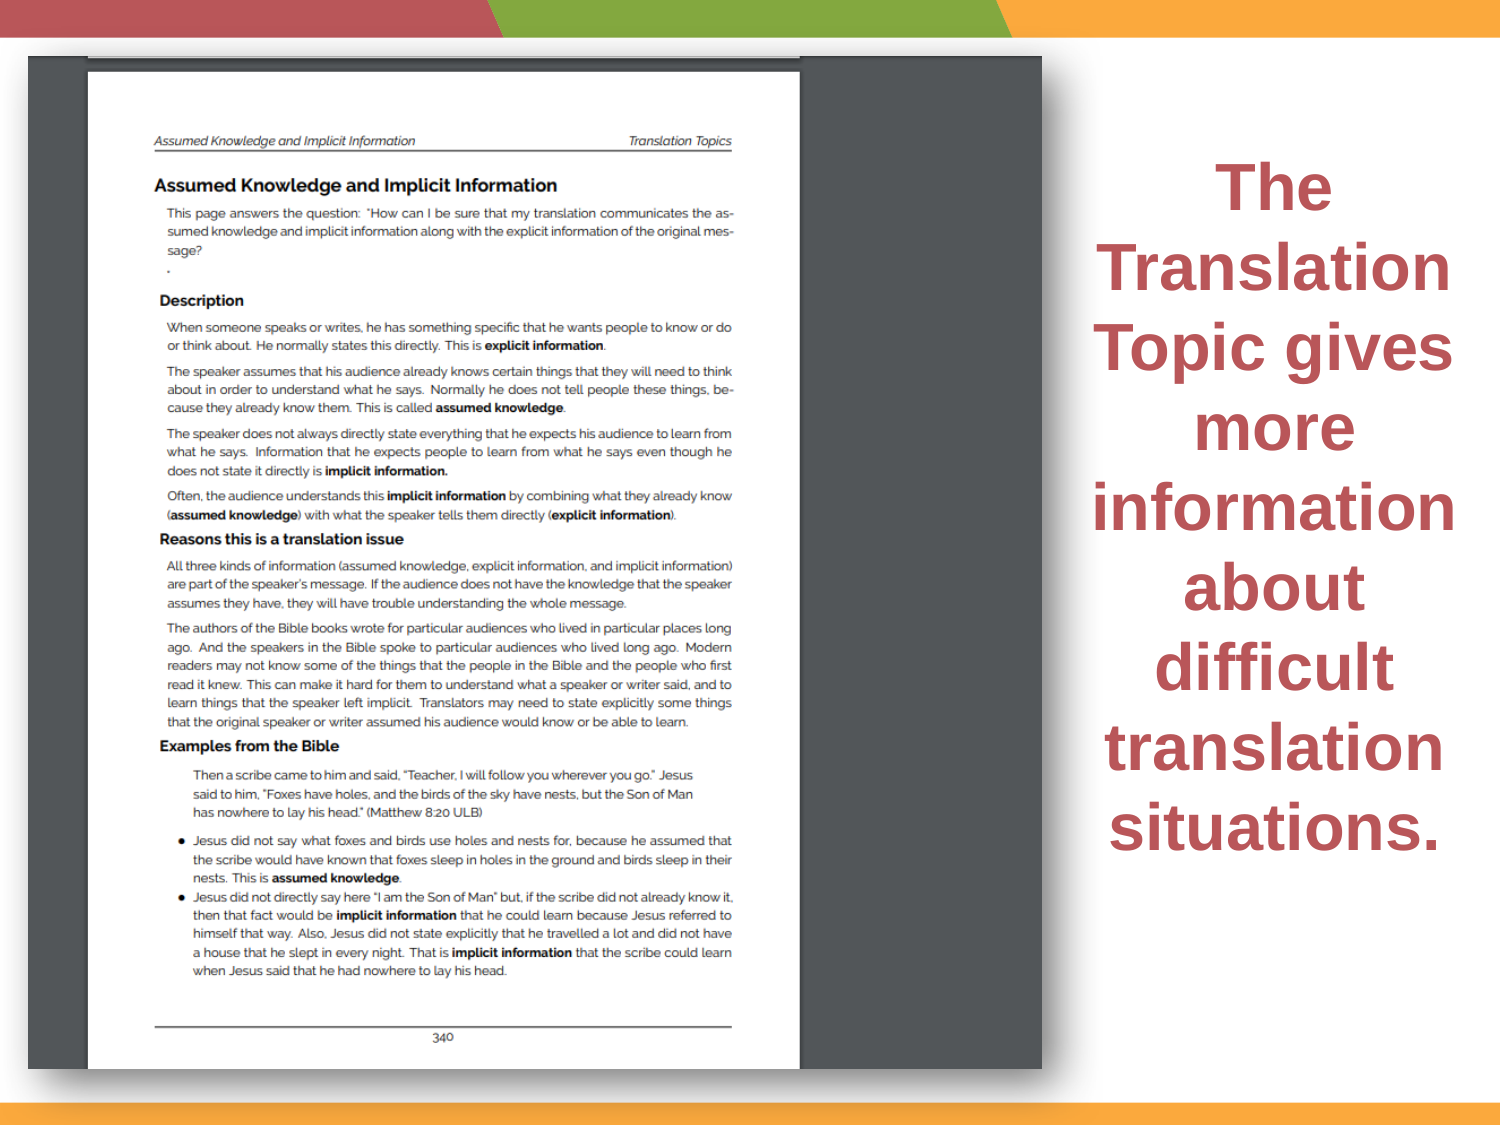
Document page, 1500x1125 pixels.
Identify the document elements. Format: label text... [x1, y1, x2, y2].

picture [28, 56, 1042, 1069]
title The Translation Topic gives more information about difficult translation situations. [1074, 136, 1475, 778]
